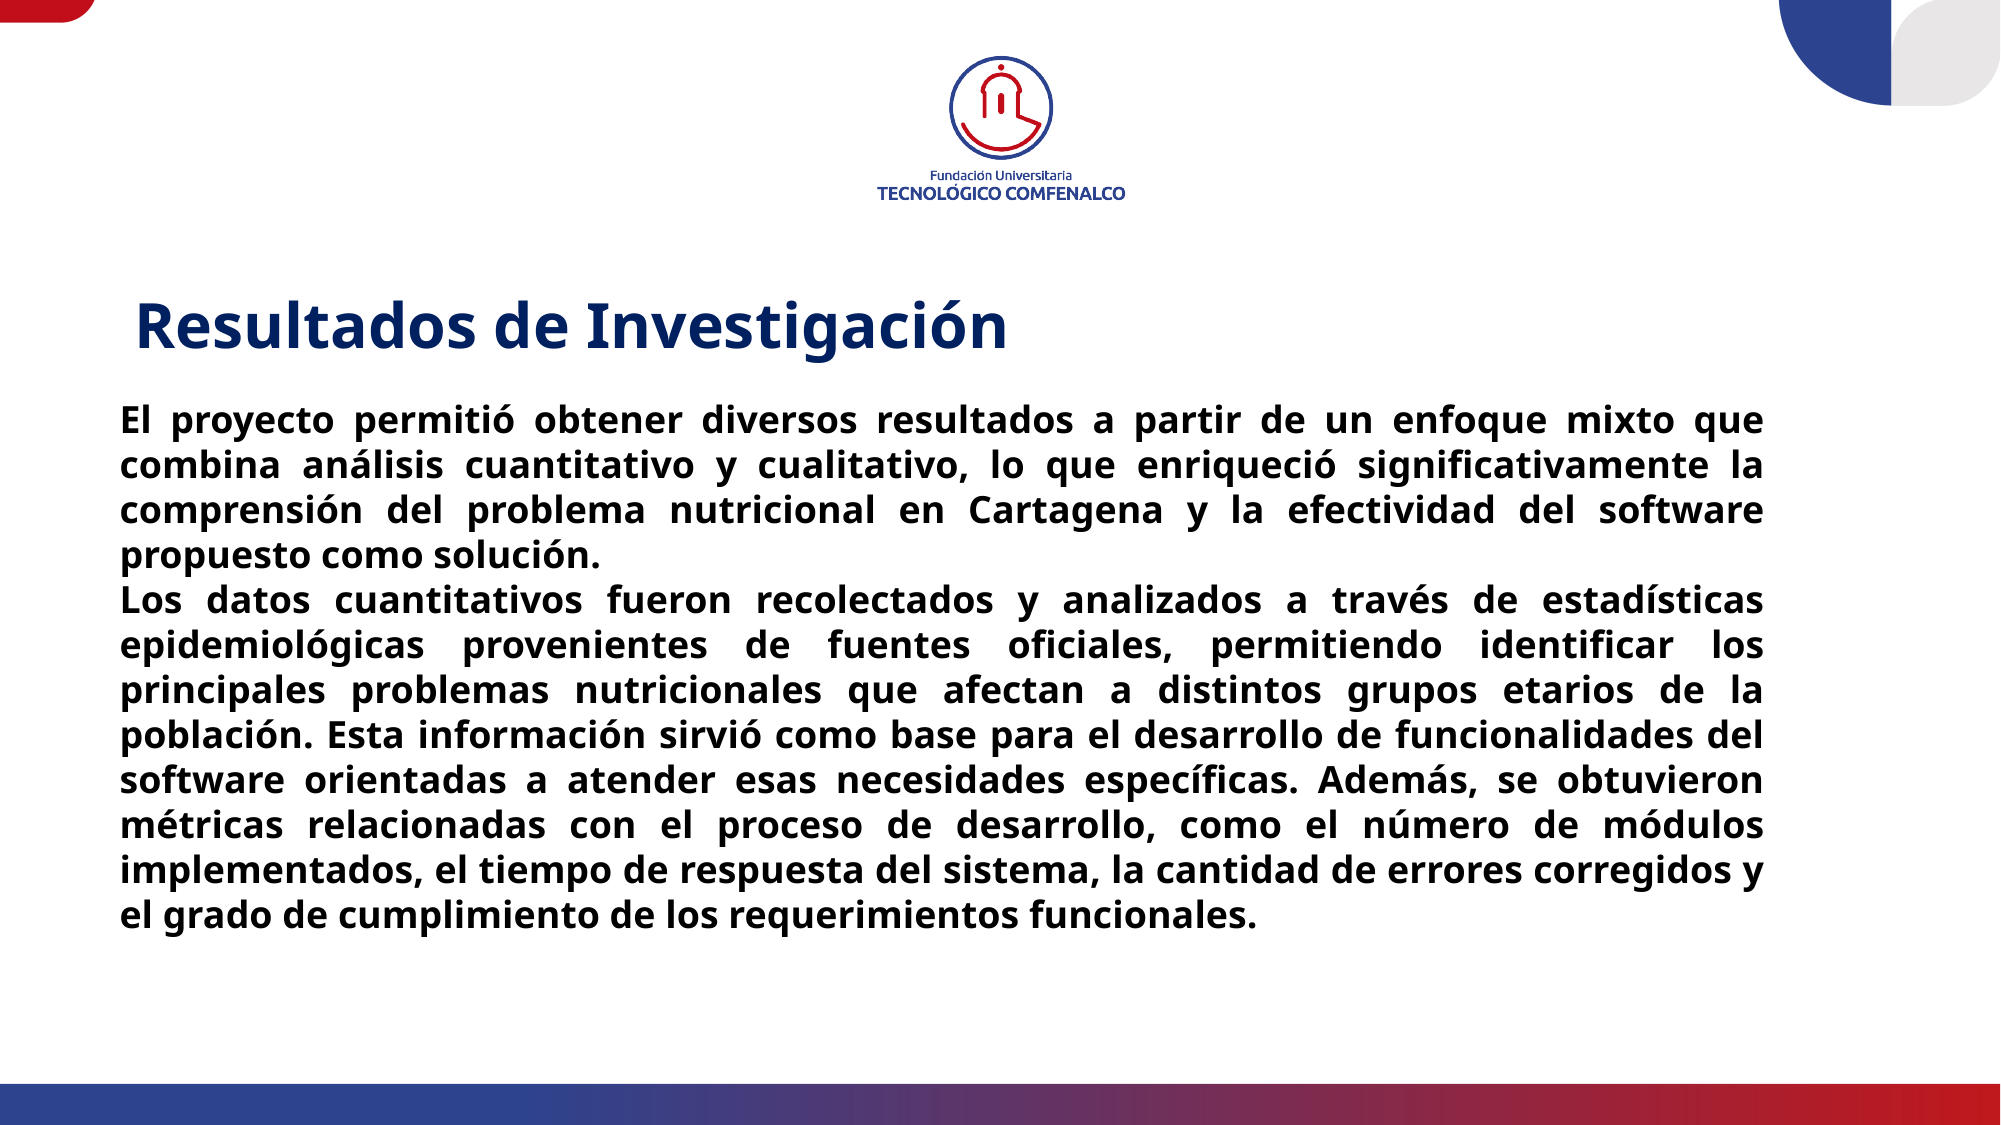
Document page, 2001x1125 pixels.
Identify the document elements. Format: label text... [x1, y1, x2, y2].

title Resultados de Investigación [119, 230, 1754, 370]
picture [0, 0, 2001, 1125]
text_box El proyecto permitió obtener diversos resultados a partir de un enfoque mixto que combina análisis cuantitativo y cualitativo, lo que enriqueció significativamente la comprensión del problema nutricional en Cartagena y la efectividad del software propuesto como solución. Los datos cuantitativos fueron recolectados y analizados a través de estadísticas epidemiológicas provenientes de fuentes oficiales, permitiendo identificar los principales problemas nutricionales que afectan a distintos grupos etarios de la población. Esta información sirvió como base para el desarrollo de funcionalidades del software orientadas a atender esas necesidades específicas. Además, se obtuvieron métricas relacionadas con el proceso de desarrollo, como el número de módulos implementados, el tiempo de respuesta del sistema, la cantidad de errores corregidos y el grado de cumplimiento de los requerimientos funcionales. [104, 388, 1782, 1024]
